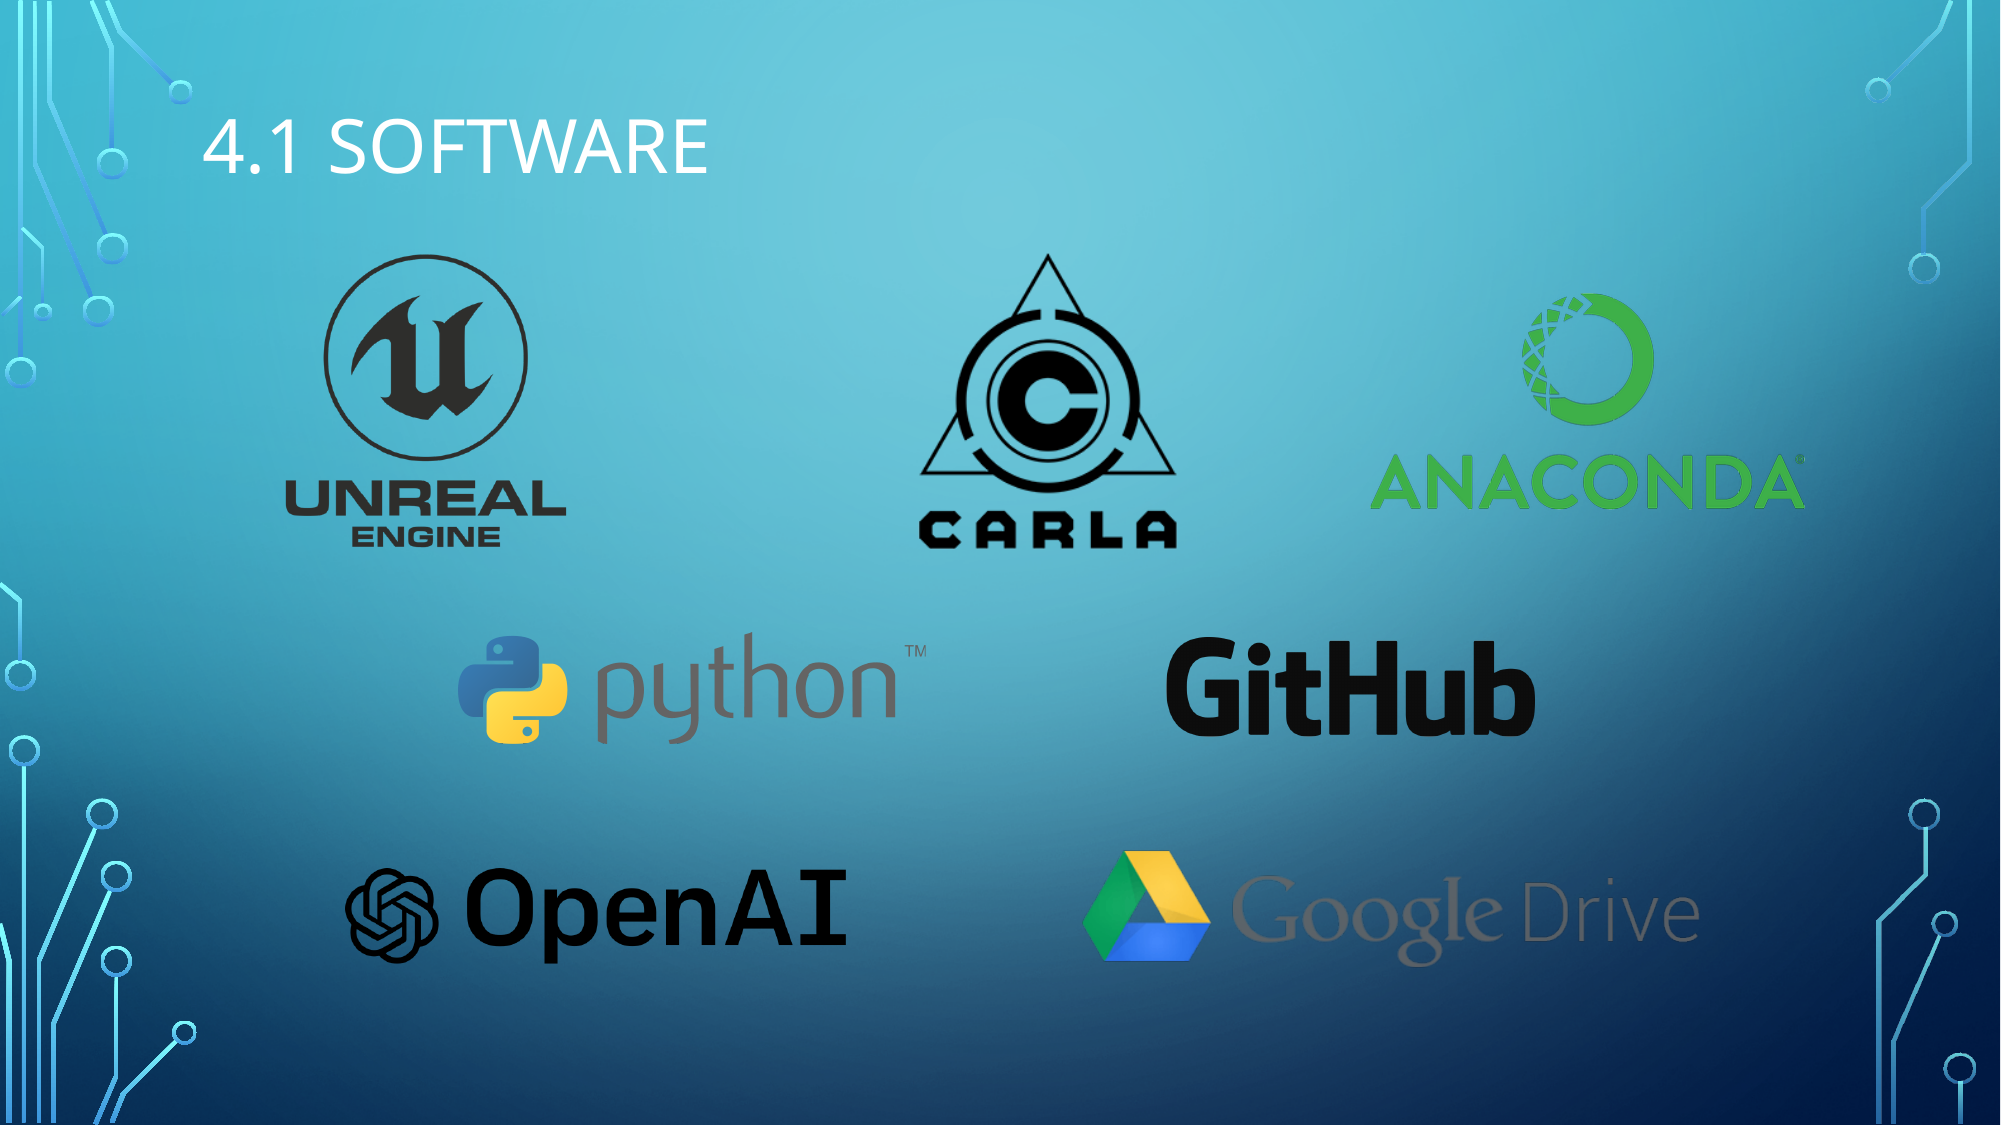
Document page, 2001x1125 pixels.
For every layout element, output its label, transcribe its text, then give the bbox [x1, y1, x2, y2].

picture [1137, 600, 1565, 776]
title 4.1 Software [187, 101, 1813, 344]
picture [344, 868, 847, 965]
picture [283, 252, 569, 550]
picture [1365, 289, 1813, 513]
picture [1047, 832, 1753, 993]
picture [458, 631, 926, 745]
picture [886, 239, 1210, 563]
